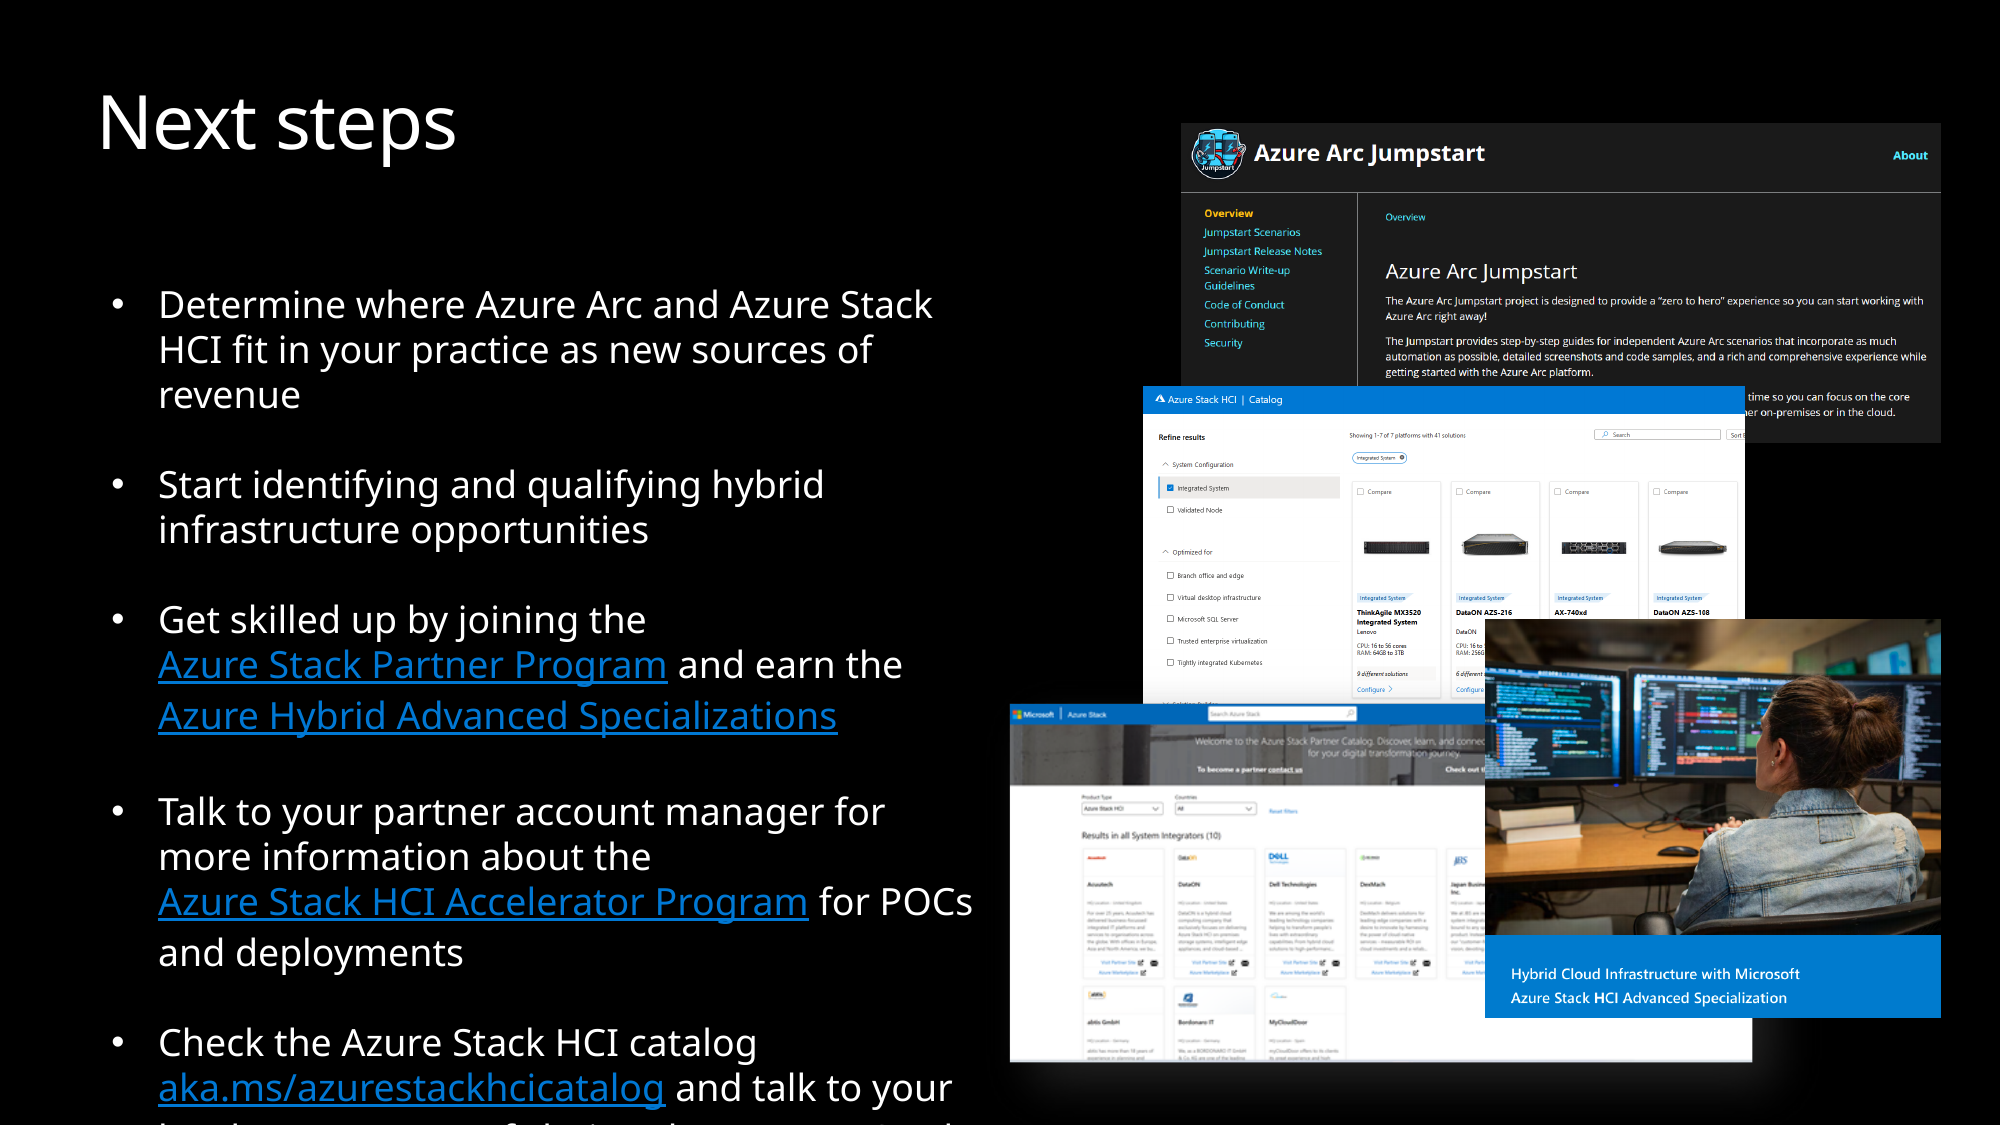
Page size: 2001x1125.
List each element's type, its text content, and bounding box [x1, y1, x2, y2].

picture [966, 123, 1941, 1125]
text_box Determine where Azure Arc and Azure Stack HCI fit in your practice as new sources of revenue Start identifying and qualifying hybrid infrastructure opportunities Get skilled up by joining the Azure Stack Partner Program and earn the Azure Hybrid Advanced Specializations Talk to your partner account manager for more information about the Azure Stack HCI Accelerator Program for POCs and deployments Check the Azure Stack HCI catalog aka.ms/azurestackhcicatalog and talk to your hardware partner of choice about Azure Stack HCI [96, 273, 1000, 1125]
title Next steps [96, 75, 1904, 166]
